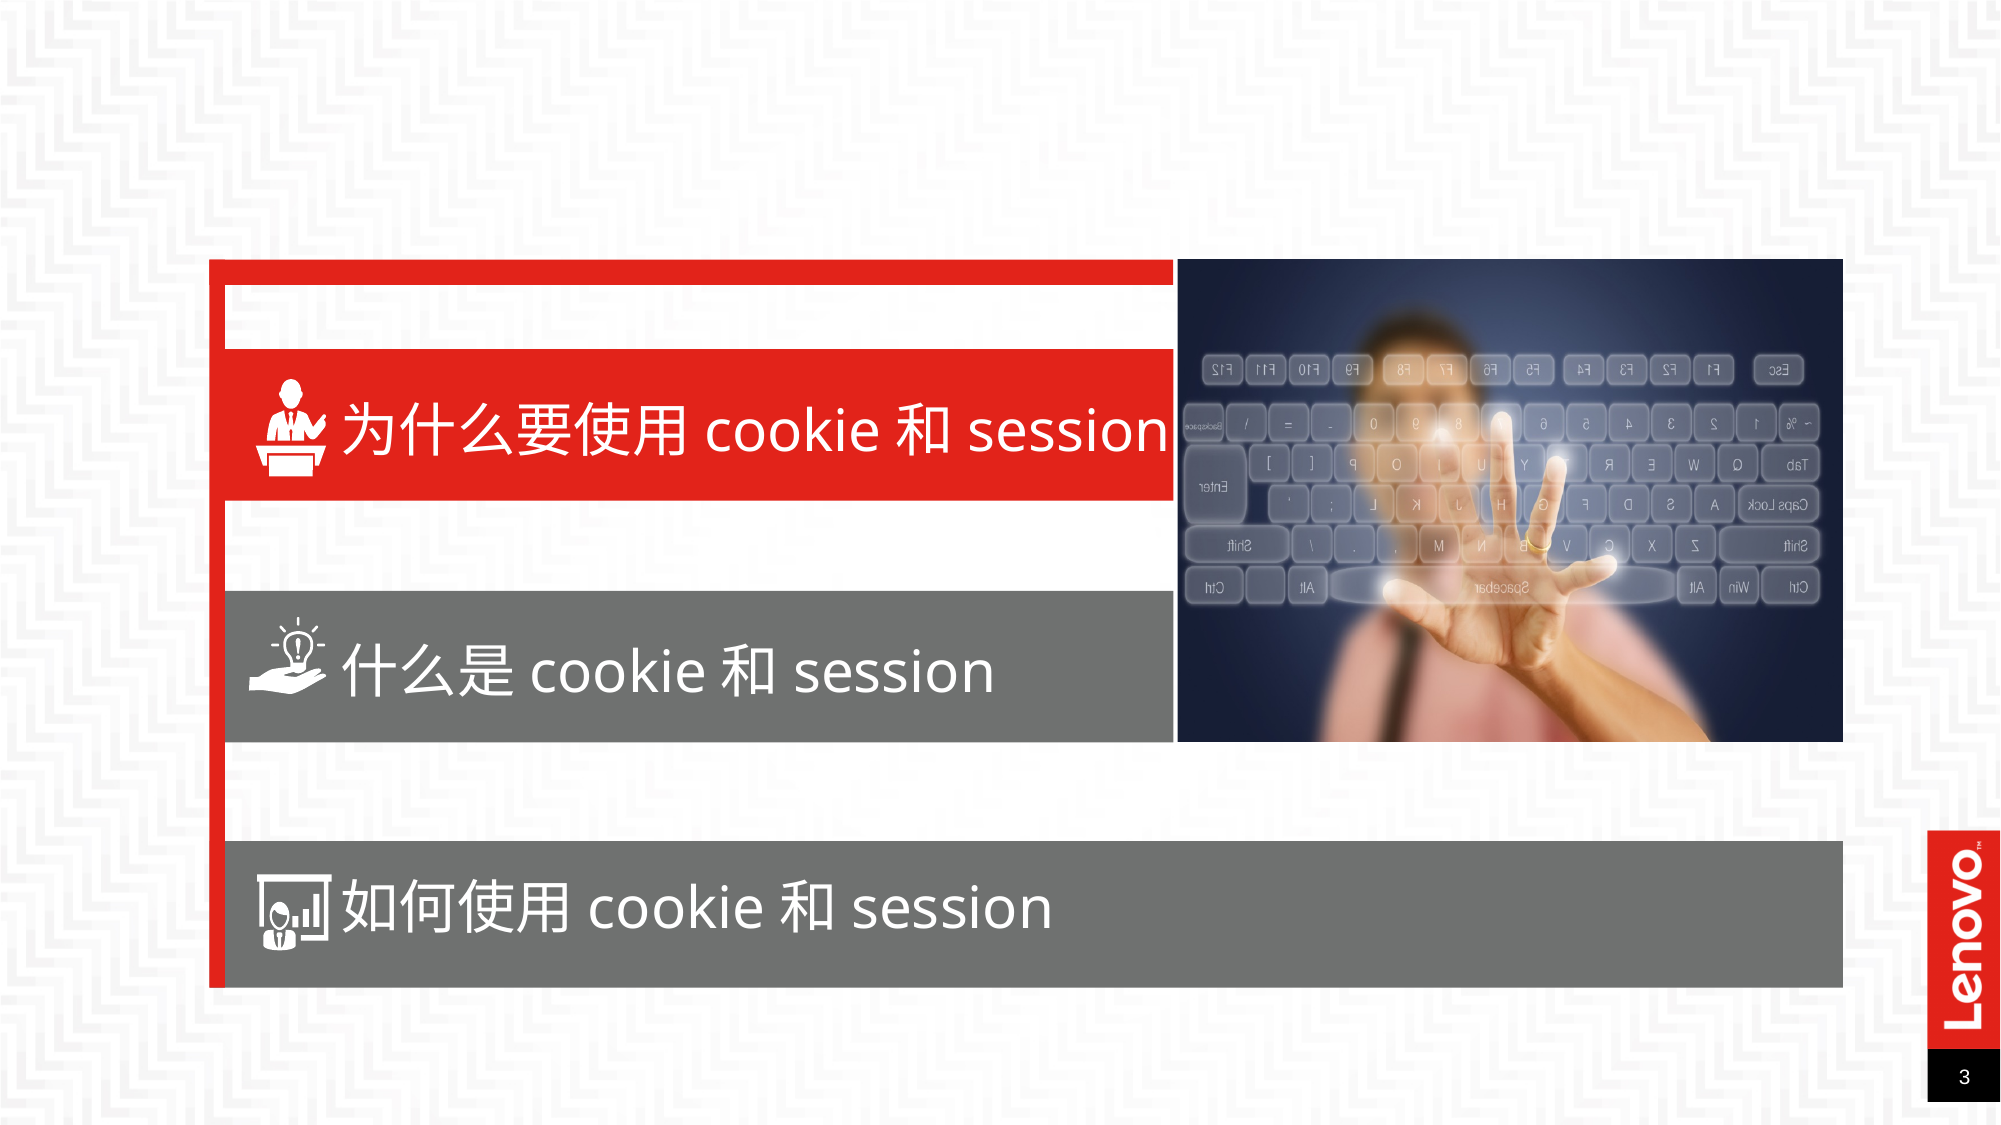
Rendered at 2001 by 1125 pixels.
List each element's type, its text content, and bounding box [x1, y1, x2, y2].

text_box [257, 874, 326, 941]
text_box [279, 379, 303, 409]
text_box [207, 258, 1175, 287]
text_box [227, 839, 1845, 990]
text_box [227, 589, 1173, 745]
text_box [248, 631, 326, 695]
text_box [207, 287, 227, 990]
text_box [227, 347, 1172, 503]
text_box [255, 445, 327, 466]
text_box [279, 625, 286, 633]
text_box 为什么要使用cookie和session [326, 386, 1172, 471]
text_box 如何使用cookie和session [326, 863, 1132, 949]
picture [1928, 831, 2001, 1049]
picture [0, 0, 2001, 1125]
text_box 什么是cookie和session [326, 626, 1105, 712]
text_box [266, 410, 326, 441]
text_box [263, 901, 296, 951]
text_box [268, 455, 313, 477]
text_box [311, 625, 319, 633]
